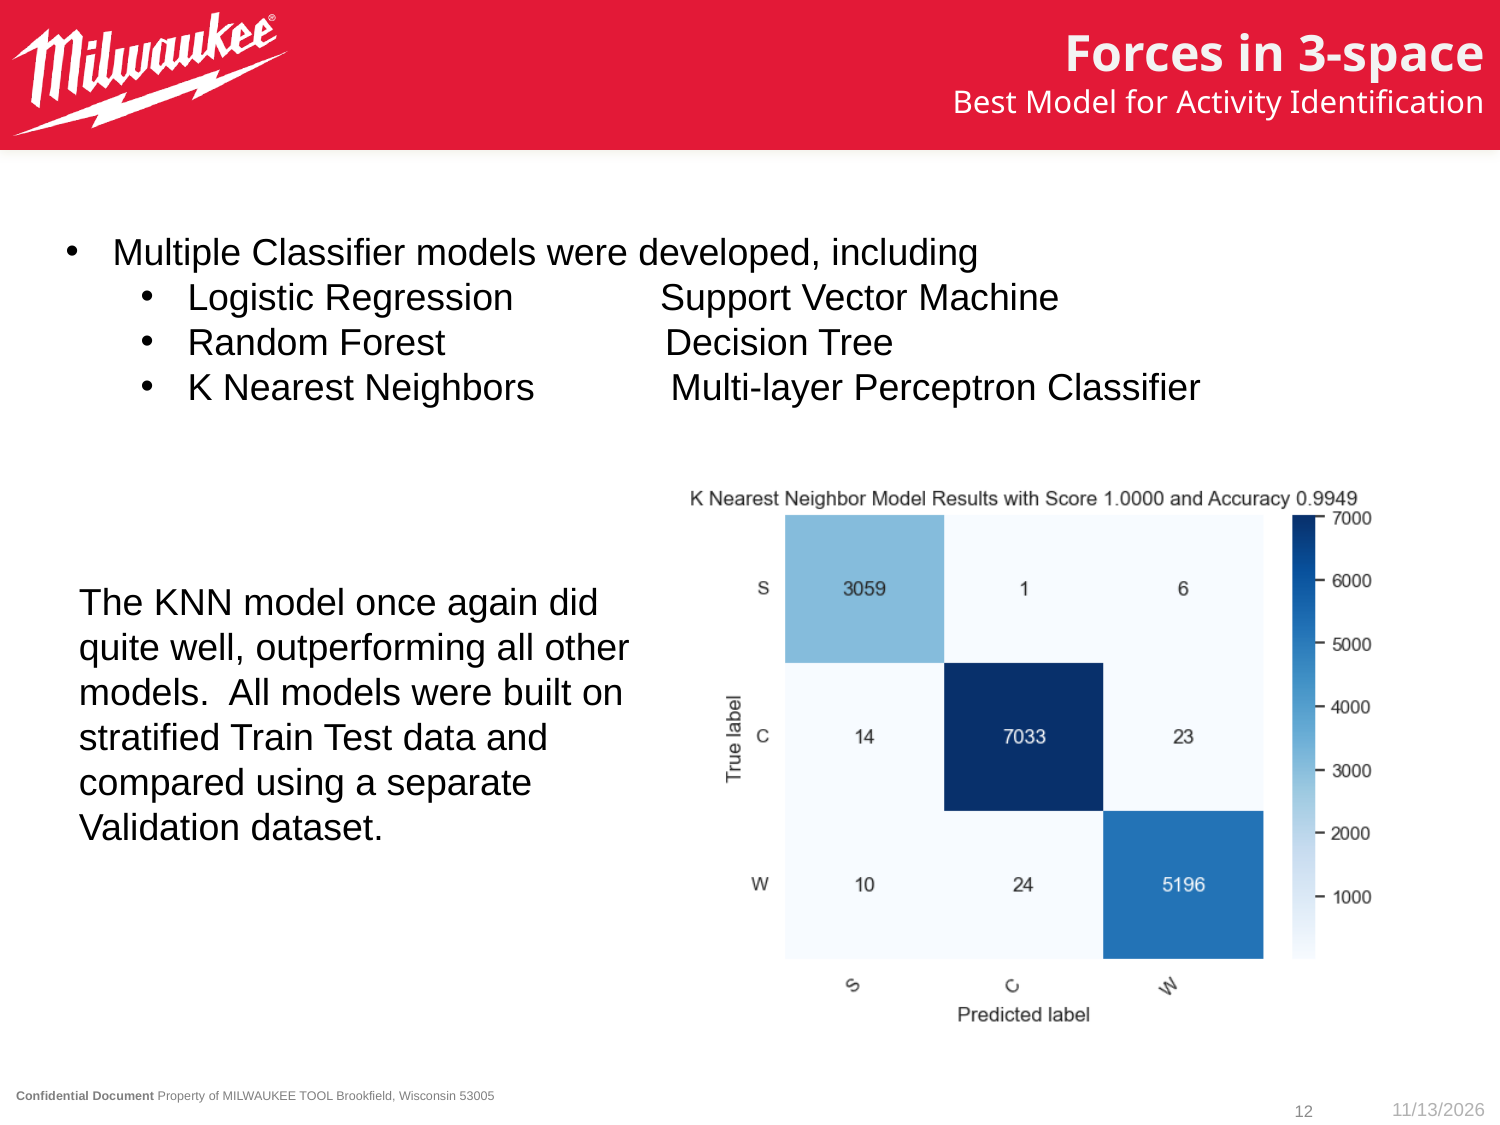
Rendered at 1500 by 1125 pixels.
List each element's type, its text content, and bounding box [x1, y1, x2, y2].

text_box Multiple Classifier models were developed, including Logistic Regression Support Vector Machine Random Forest Decision Tree K Nearest Neighbors Multi-layer Perceptron Classifier [50, 220, 1450, 416]
list Best Model for Activity Identification [265, 75, 1500, 138]
title Forces in 3-space [262, 14, 1500, 75]
picture [12, 12, 288, 136]
slide_number 12 [1265, 1097, 1328, 1125]
picture [678, 478, 1384, 1037]
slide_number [1363, 1097, 1500, 1121]
text_box The KNN model once again did quite well, outperforming all other models. All models were built on stratified Train Test data and compared using a separate Validation dataset. [64, 571, 672, 856]
